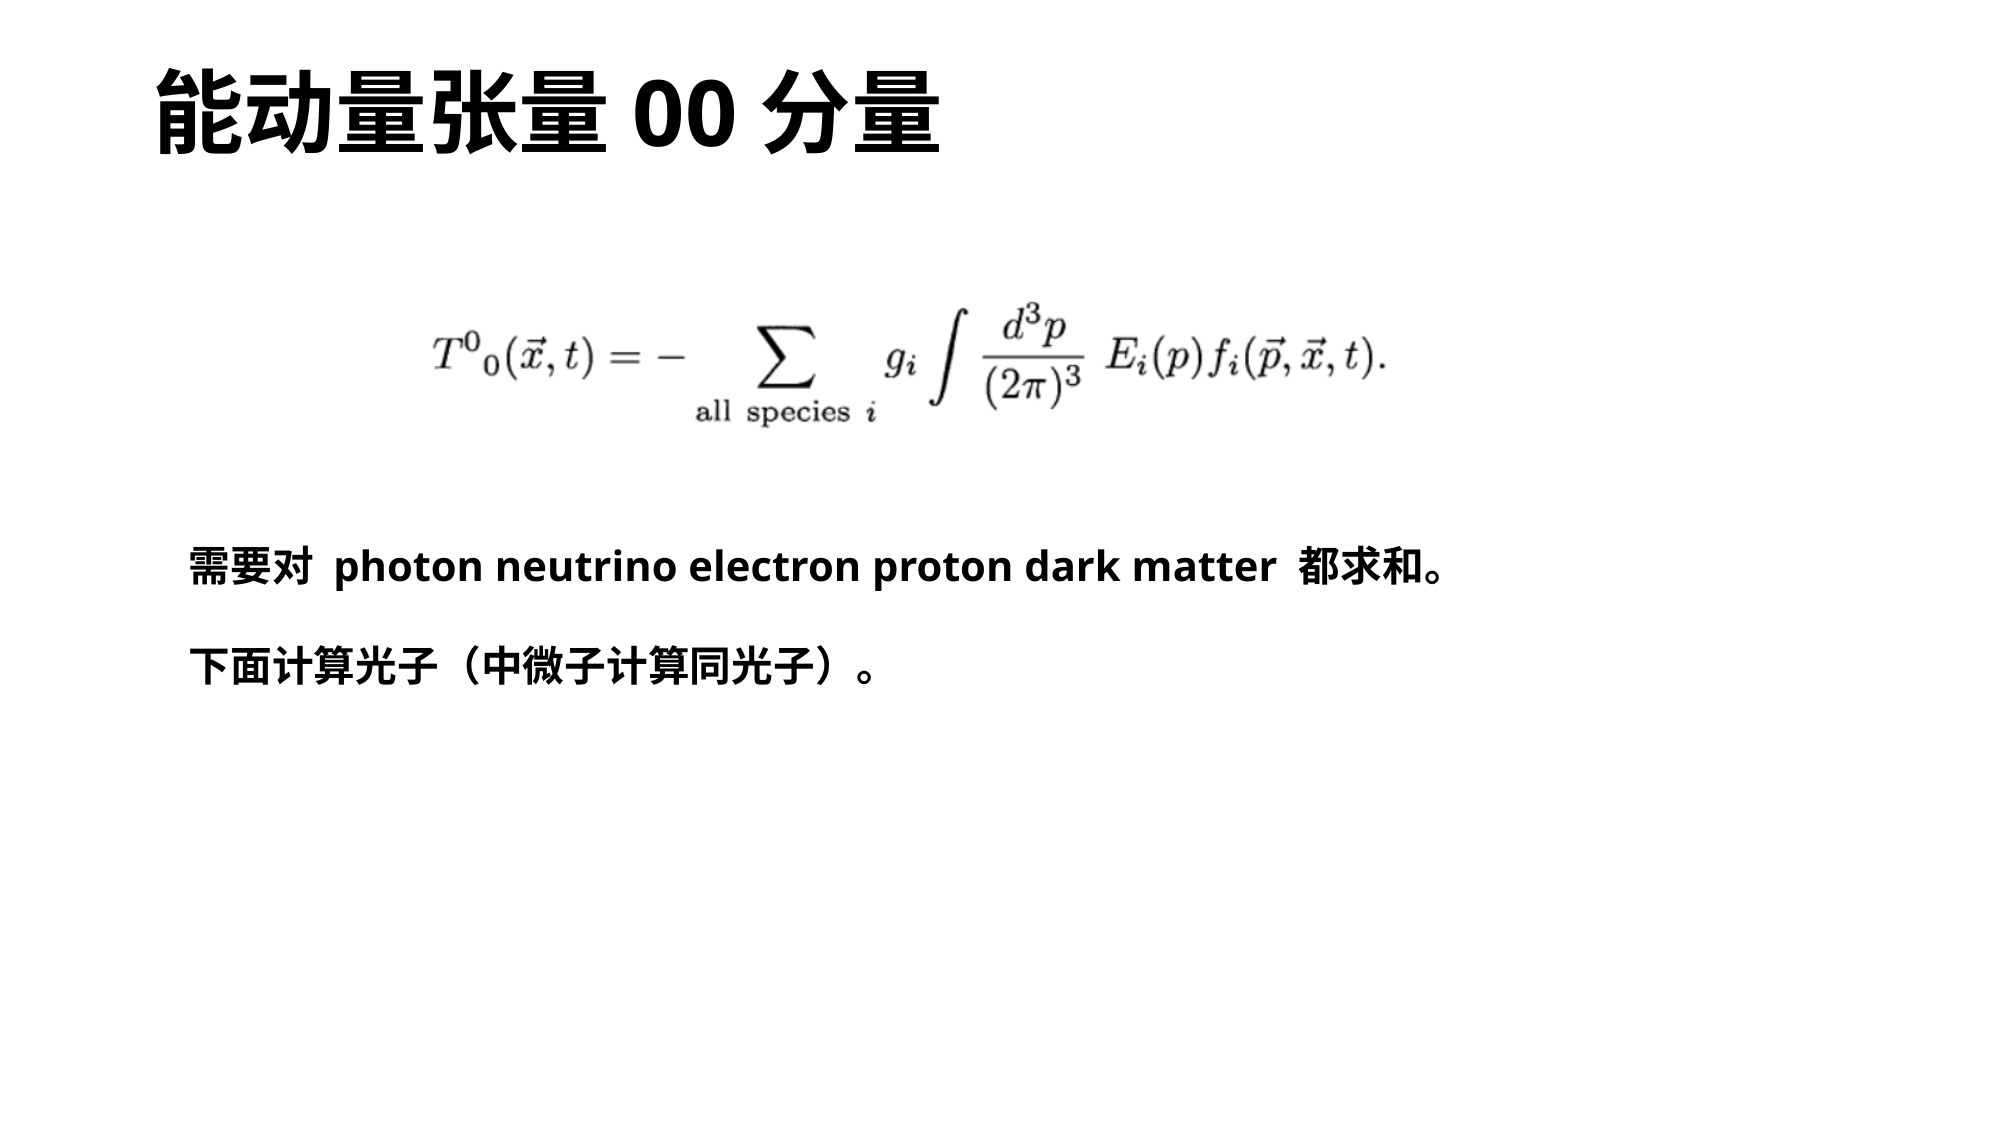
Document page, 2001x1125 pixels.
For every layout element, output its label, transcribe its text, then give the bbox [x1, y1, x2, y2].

text_box 能动量张量00分量 [137, 59, 1863, 278]
picture [389, 277, 1423, 448]
text_box 需要对 photon neutrino electron proton dark matter 都求和。 下面计算光子（中微子计算同光子）。 [173, 532, 1705, 698]
